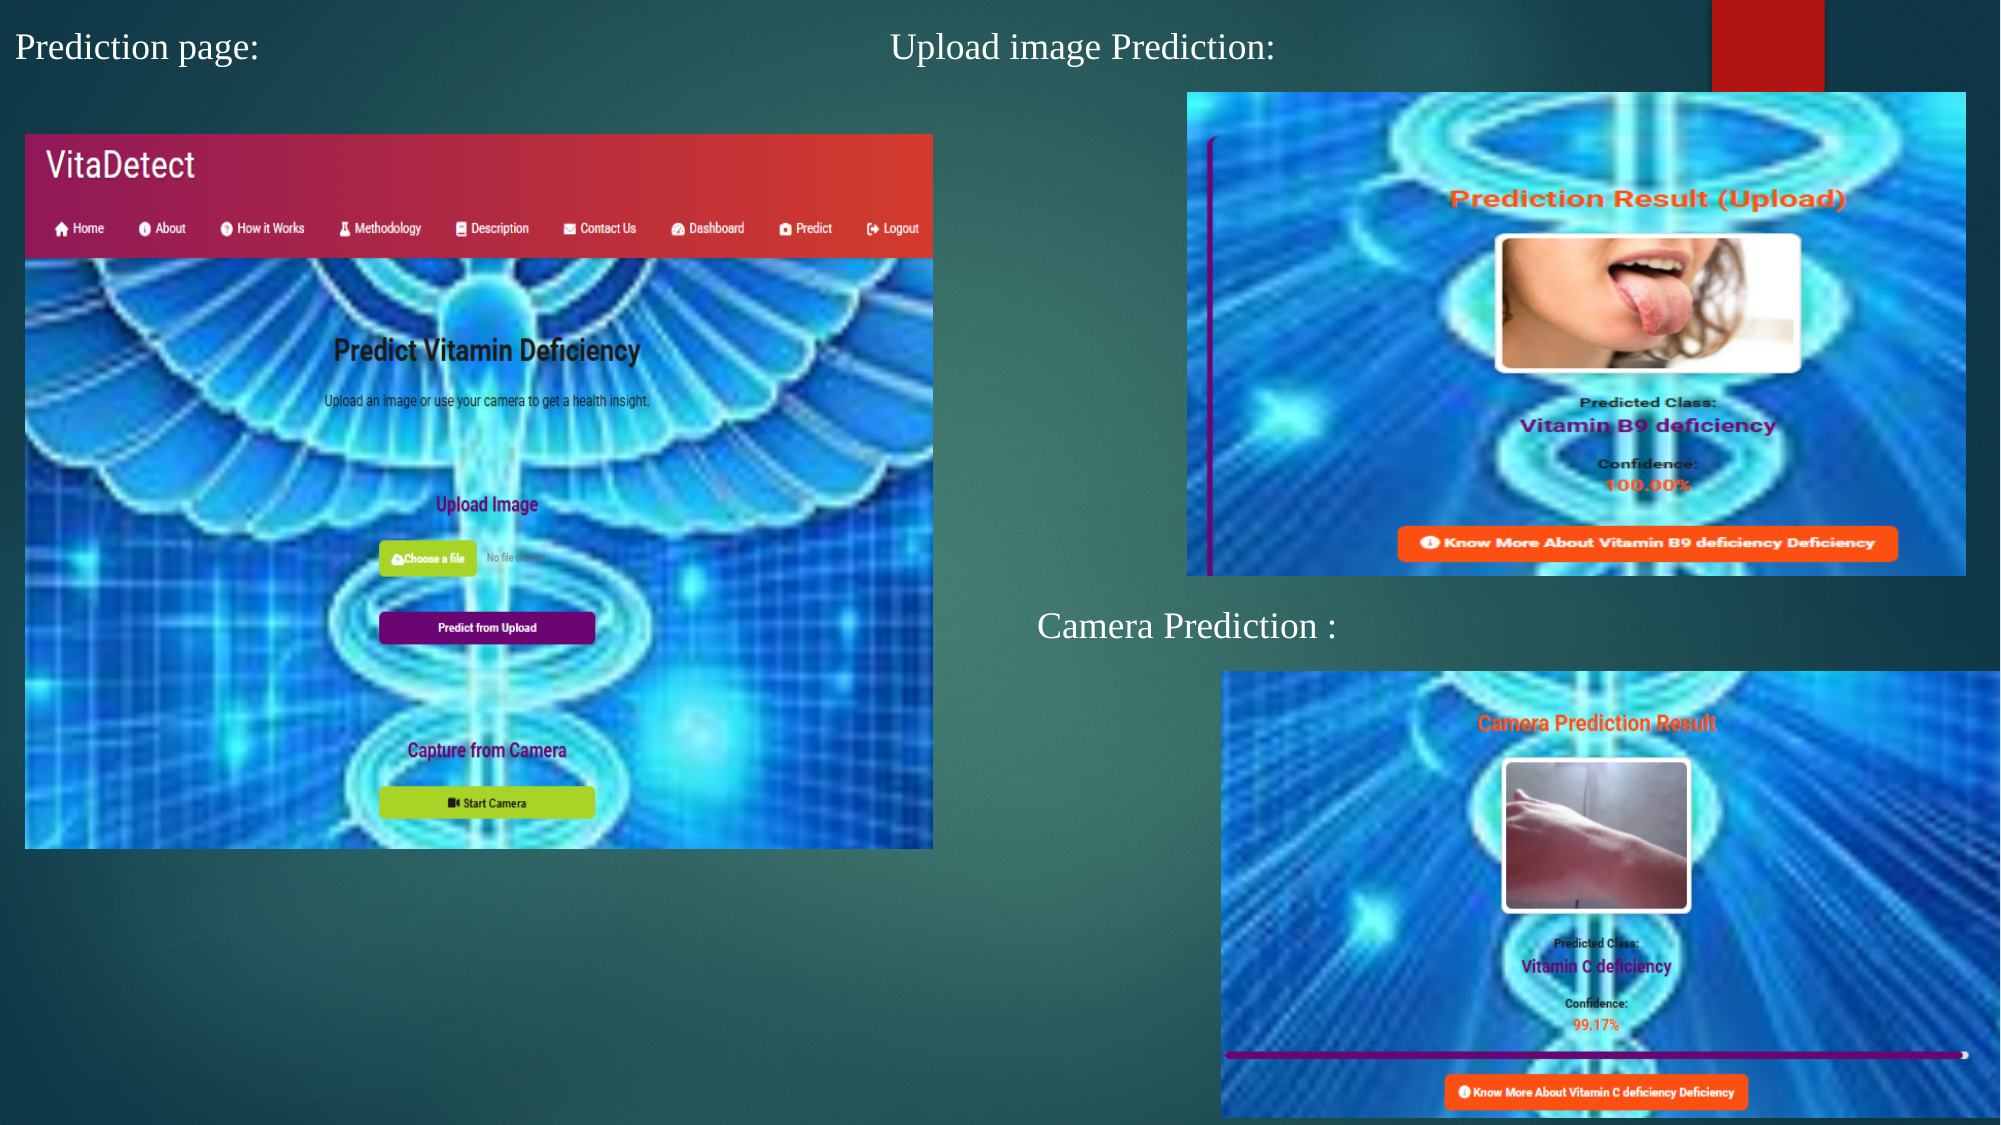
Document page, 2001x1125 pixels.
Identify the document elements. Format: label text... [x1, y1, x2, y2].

picture [1843, 670, 1854, 686]
text_box Camera Prediction : [1022, 593, 1354, 653]
text_box Upload image Prediction: [874, 14, 1292, 75]
picture [1221, 670, 2000, 1125]
text_box Prediction page: [0, 14, 341, 75]
picture [1187, 0, 1967, 577]
picture [0, 133, 934, 1125]
